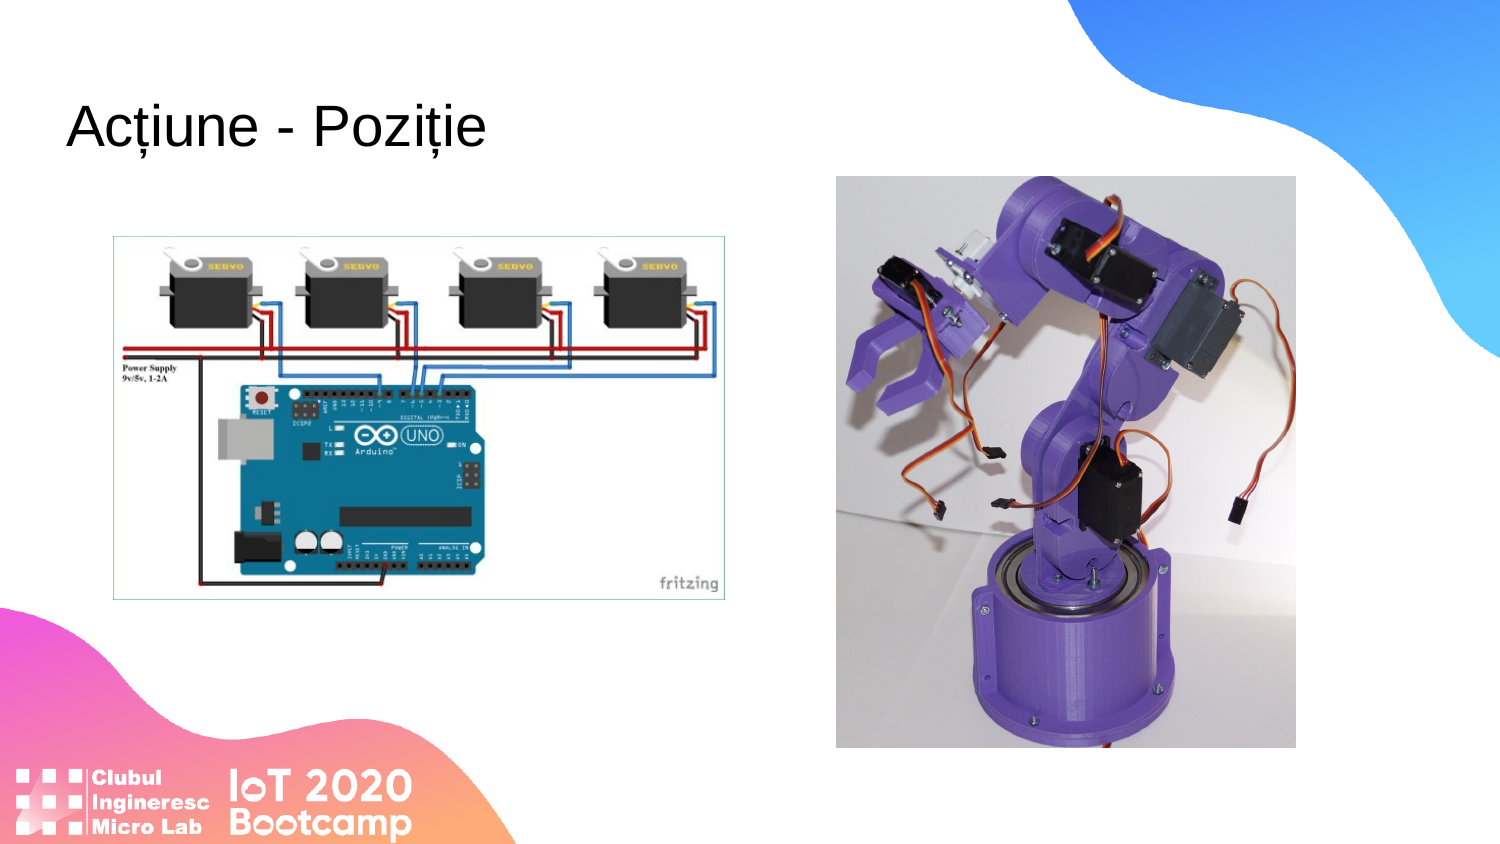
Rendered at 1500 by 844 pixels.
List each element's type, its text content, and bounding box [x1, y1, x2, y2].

picture [0, 0, 1500, 844]
title Acțiune - Poziție [51, 72, 1449, 167]
